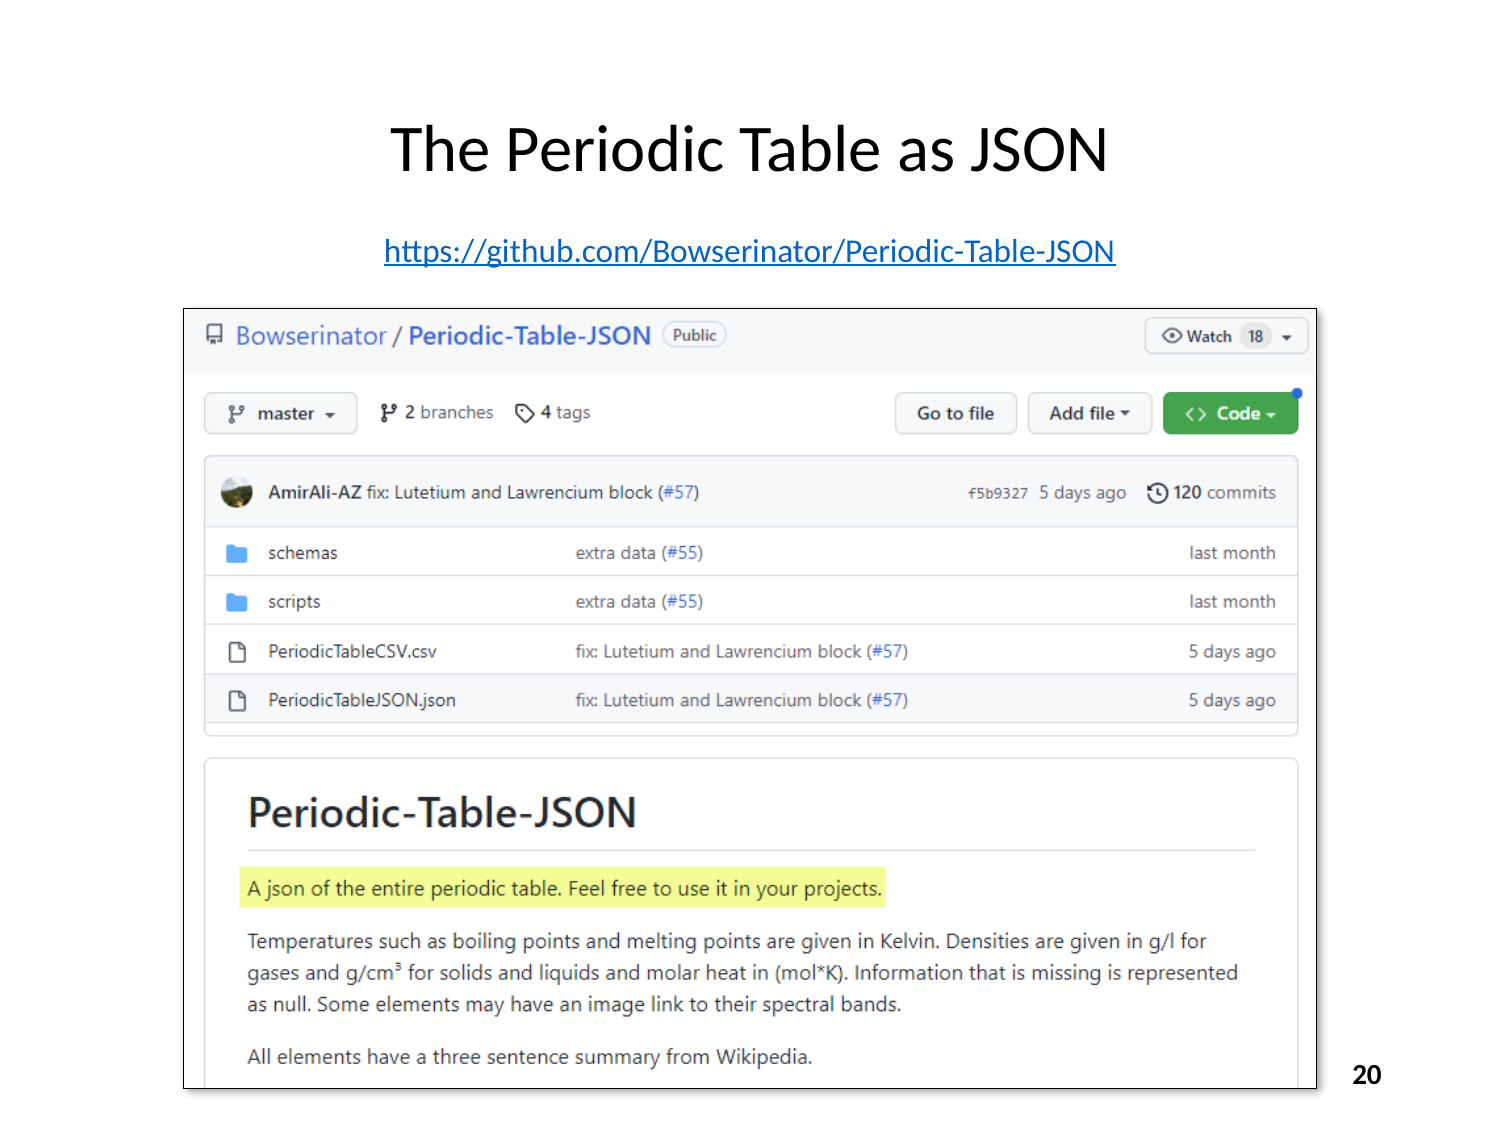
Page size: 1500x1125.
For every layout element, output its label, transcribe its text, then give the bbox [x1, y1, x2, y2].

text_box https://github.com/Bowserinator/Periodic-Table-JSON [290, 221, 1210, 277]
picture [183, 308, 1317, 1089]
title The Periodic Table as JSON [103, 59, 1397, 241]
slide_number 20 [1059, 1042, 1397, 1103]
